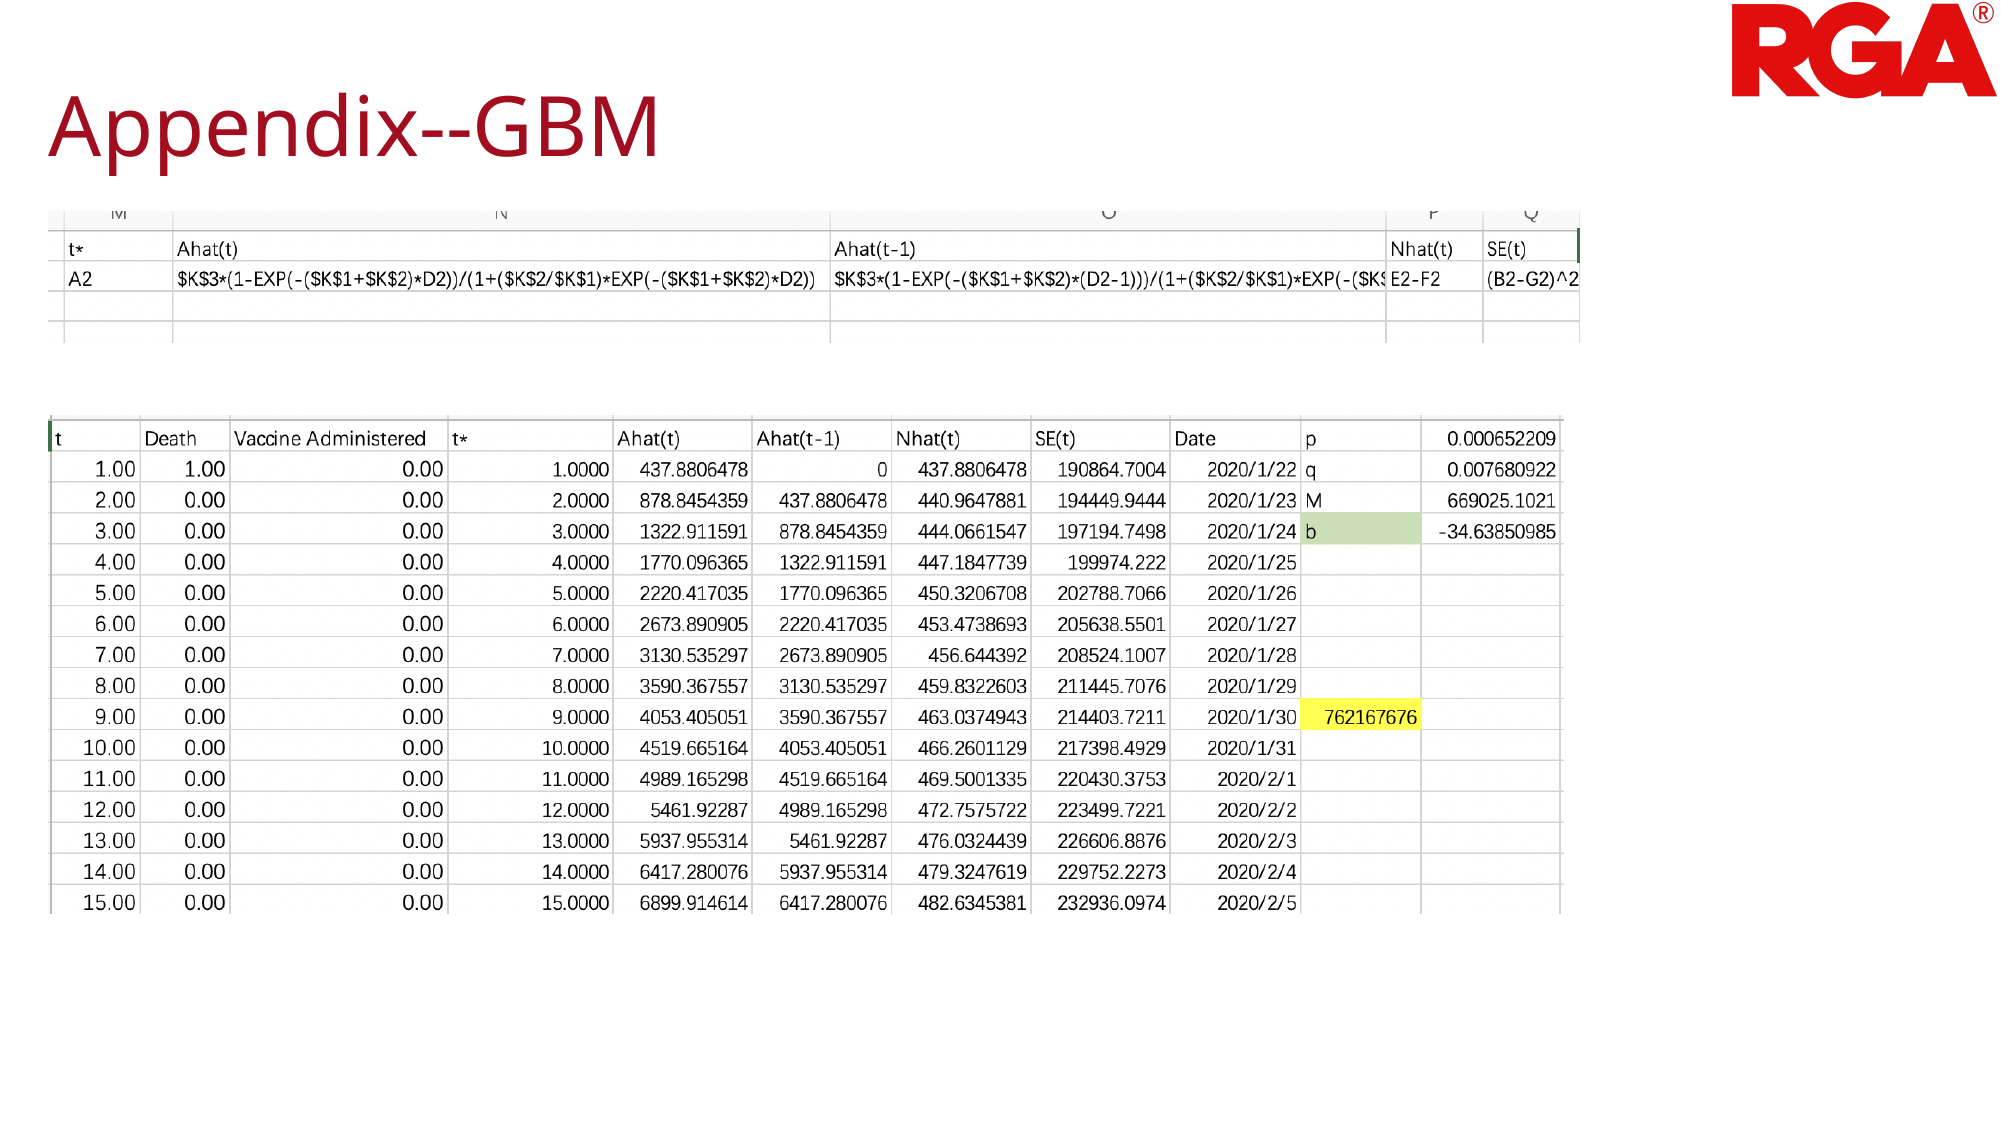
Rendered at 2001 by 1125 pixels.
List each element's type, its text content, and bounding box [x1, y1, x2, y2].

text_box Appendix--GBM [48, 31, 952, 173]
picture [48, 415, 1564, 914]
picture [1729, 0, 2000, 101]
picture [48, 211, 1580, 343]
